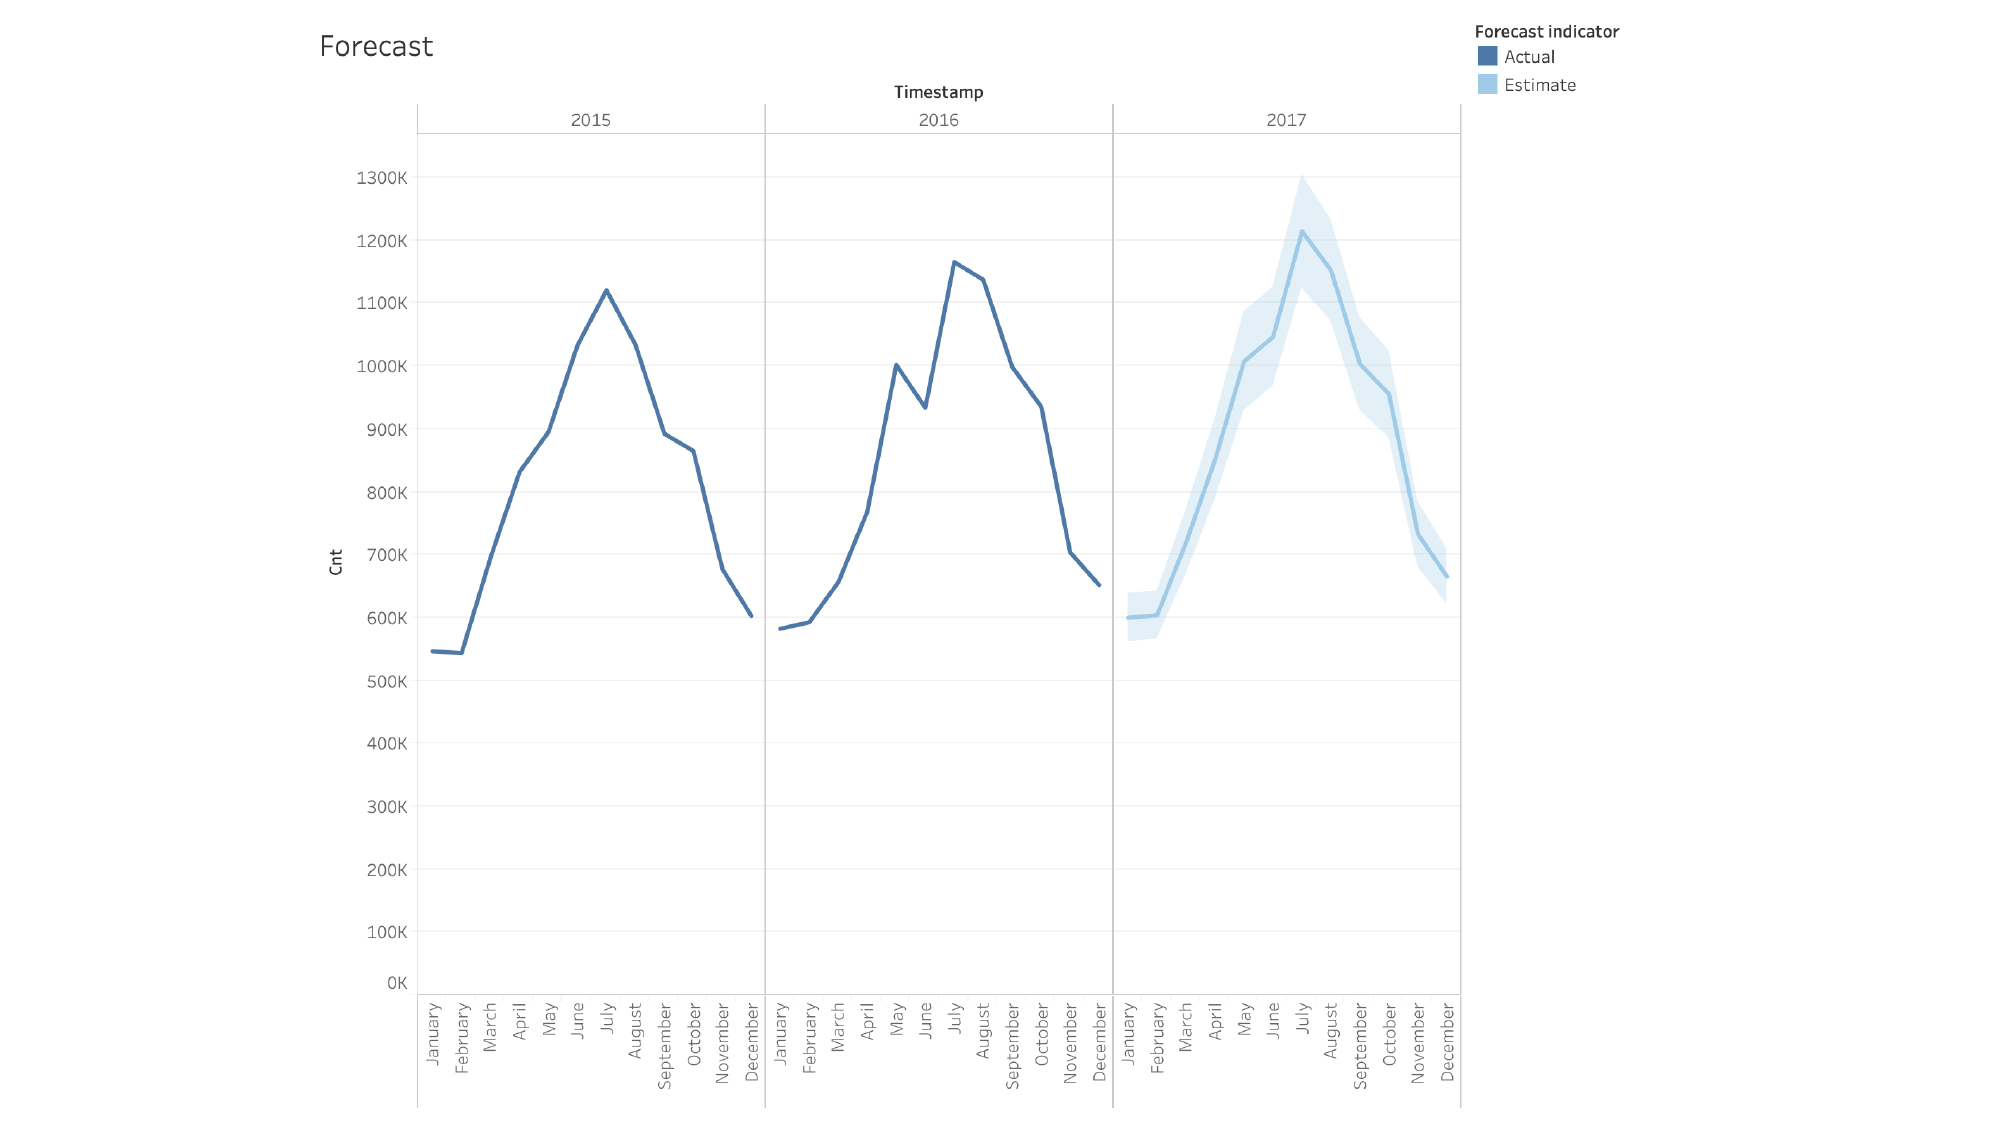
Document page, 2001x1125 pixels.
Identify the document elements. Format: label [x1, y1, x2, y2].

picture [296, 0, 1704, 1125]
